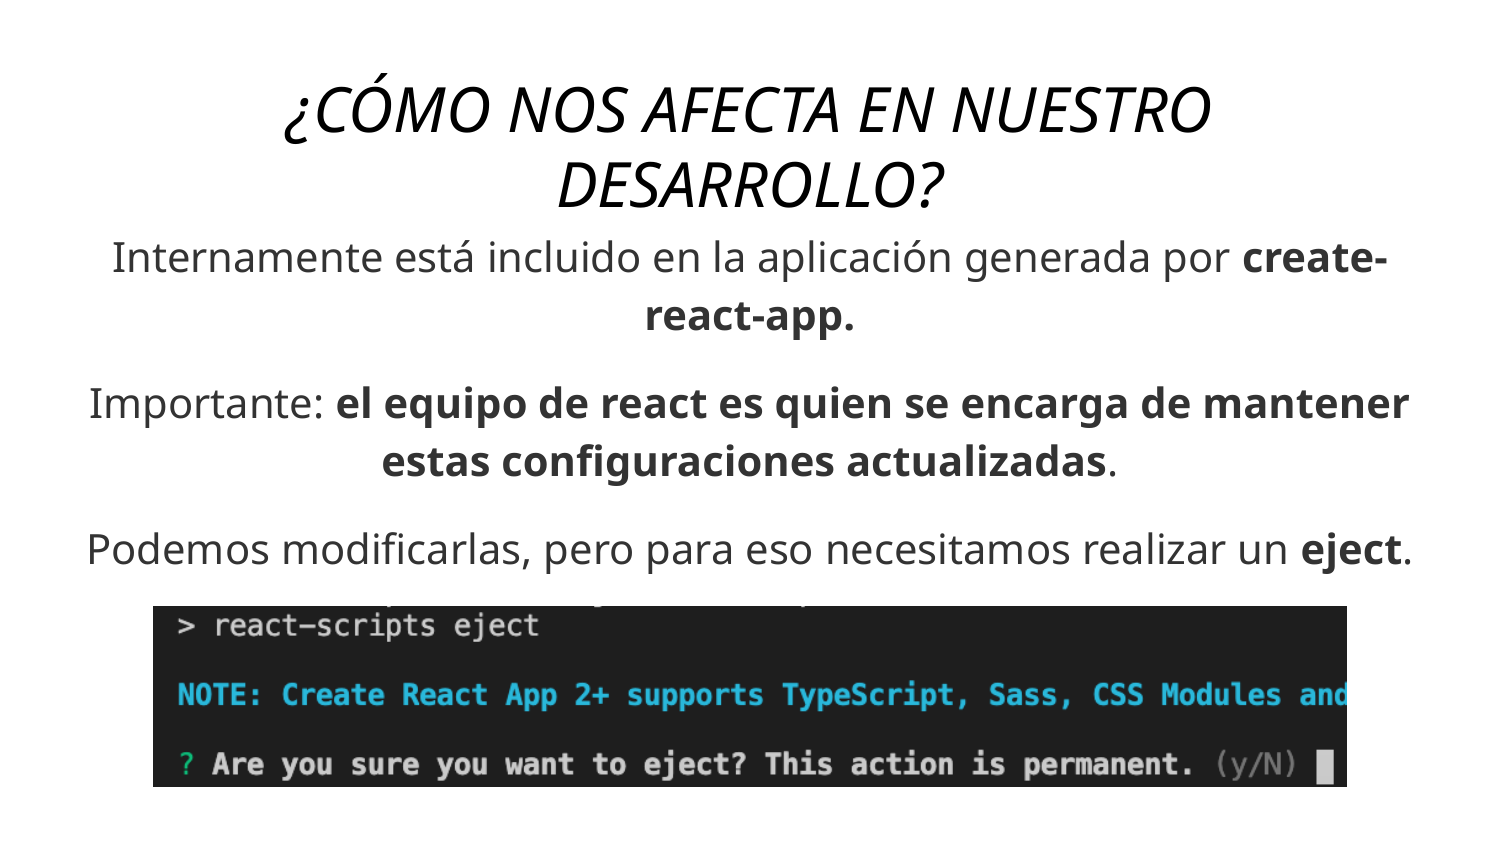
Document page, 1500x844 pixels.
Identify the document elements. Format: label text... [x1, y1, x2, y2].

text_box ¿CÓMO NOS AFECTA EN NUESTRO DESARROLLO? [127, 63, 1373, 226]
picture [152, 606, 1348, 787]
text_box Internamente está incluido en la aplicación generada por create-react-app. Importante: el equipo de react es quien se encarga de mantener estas configuraciones actualizadas. Podemos modificarlas, pero para eso necesitamos realizar un eject. [67, 208, 1433, 607]
